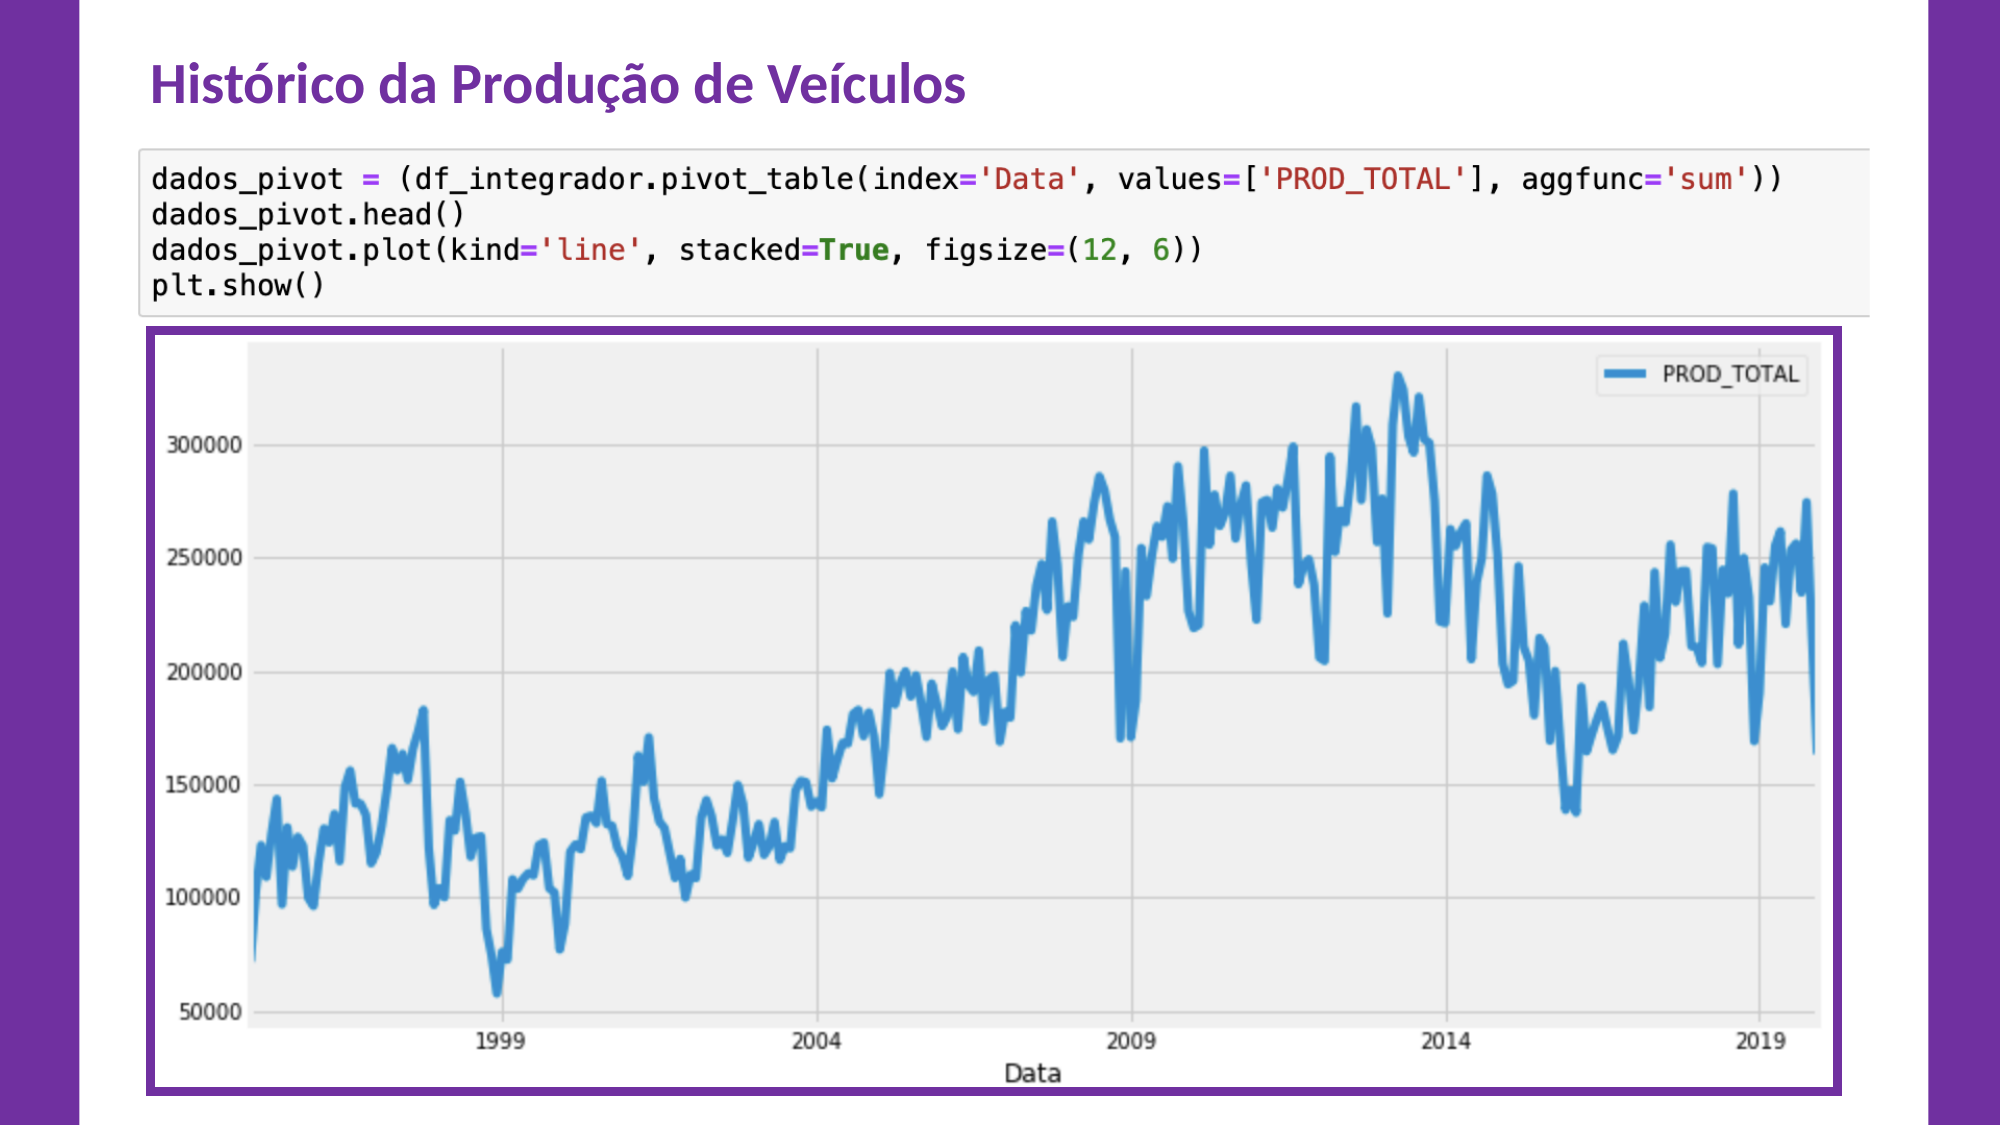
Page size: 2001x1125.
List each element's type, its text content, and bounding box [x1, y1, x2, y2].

picture [130, 114, 1870, 1100]
text_box [1927, 0, 2000, 1125]
text_box [0, 0, 80, 1125]
text_box Histórico da Produção de Veículos [131, 33, 1682, 114]
